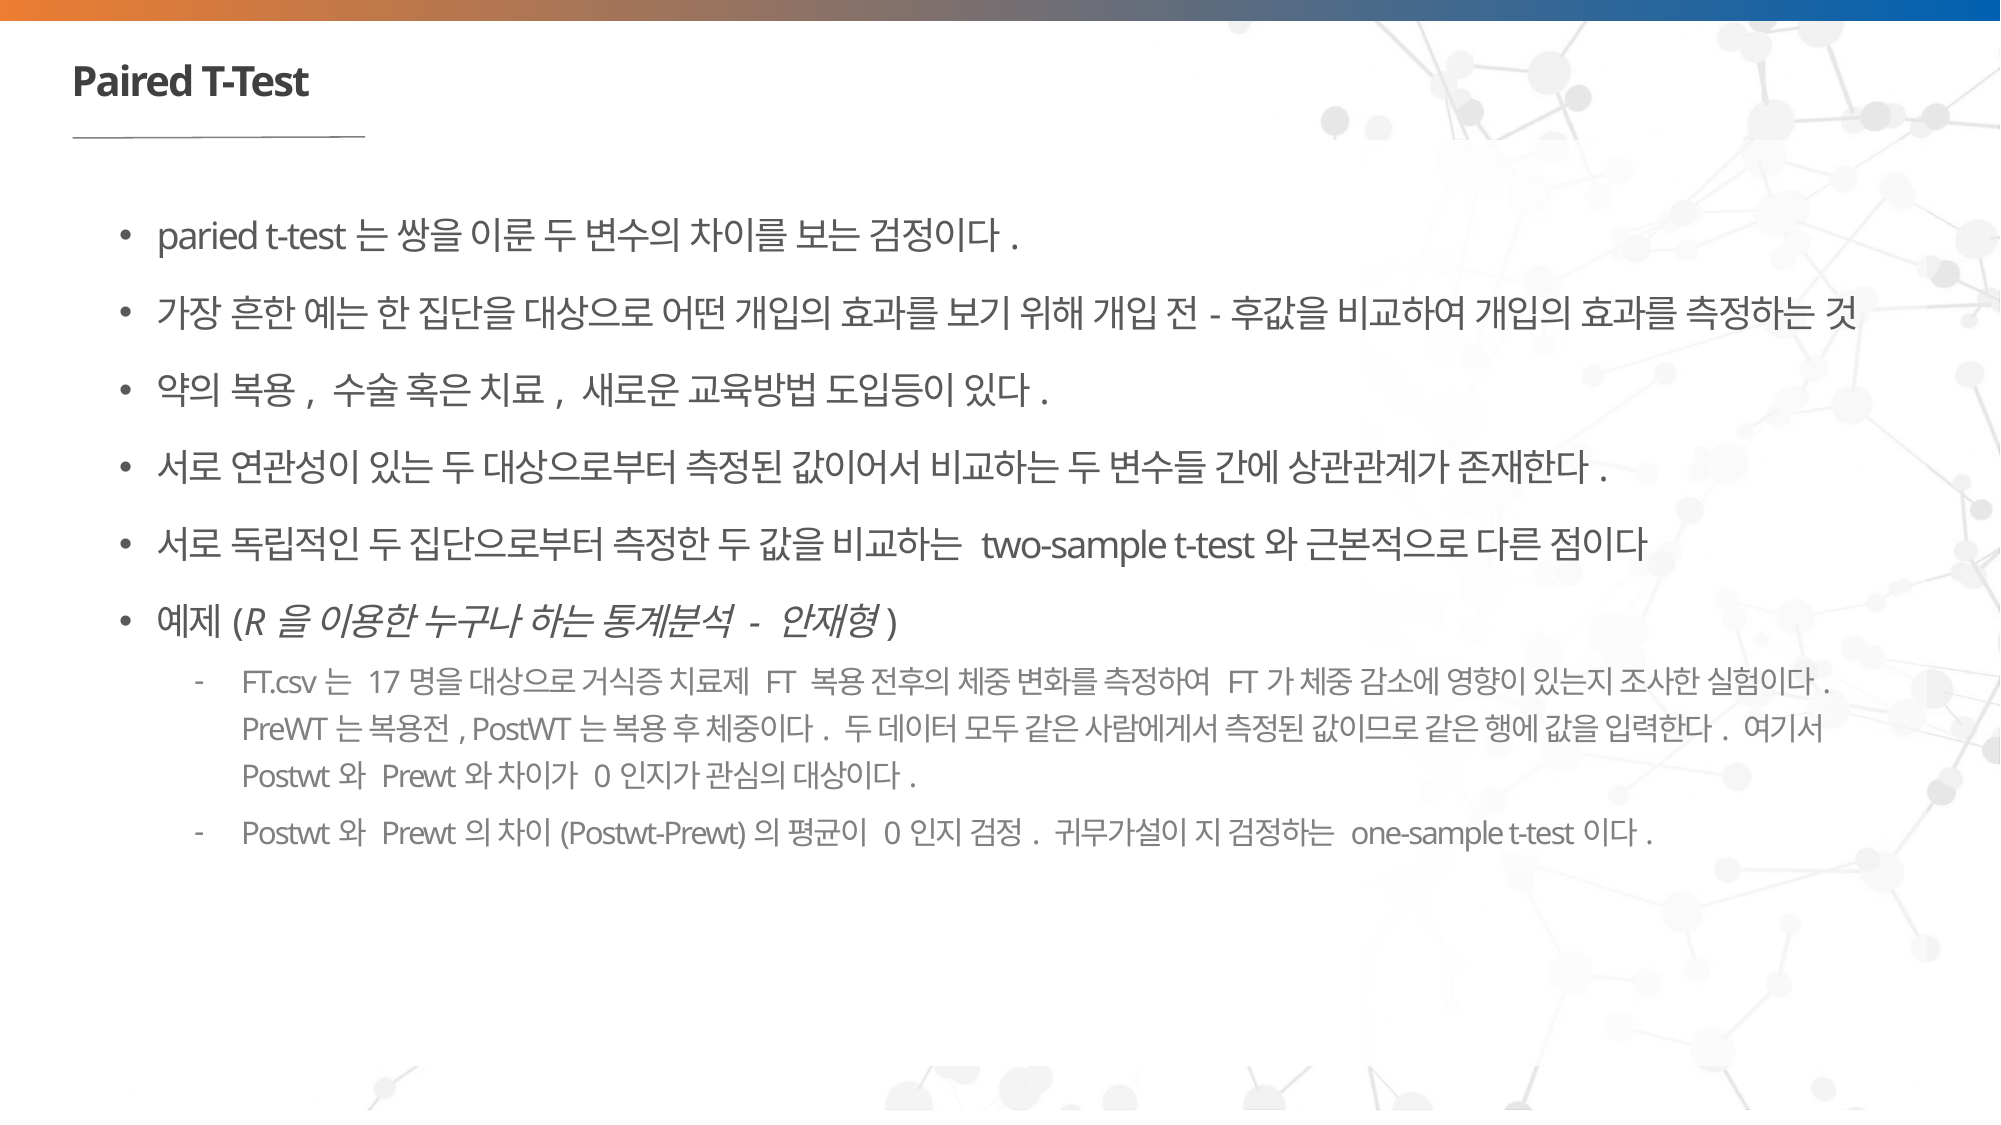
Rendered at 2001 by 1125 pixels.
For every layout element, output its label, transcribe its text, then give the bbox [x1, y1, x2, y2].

title Paired T-Test [56, 49, 1162, 117]
